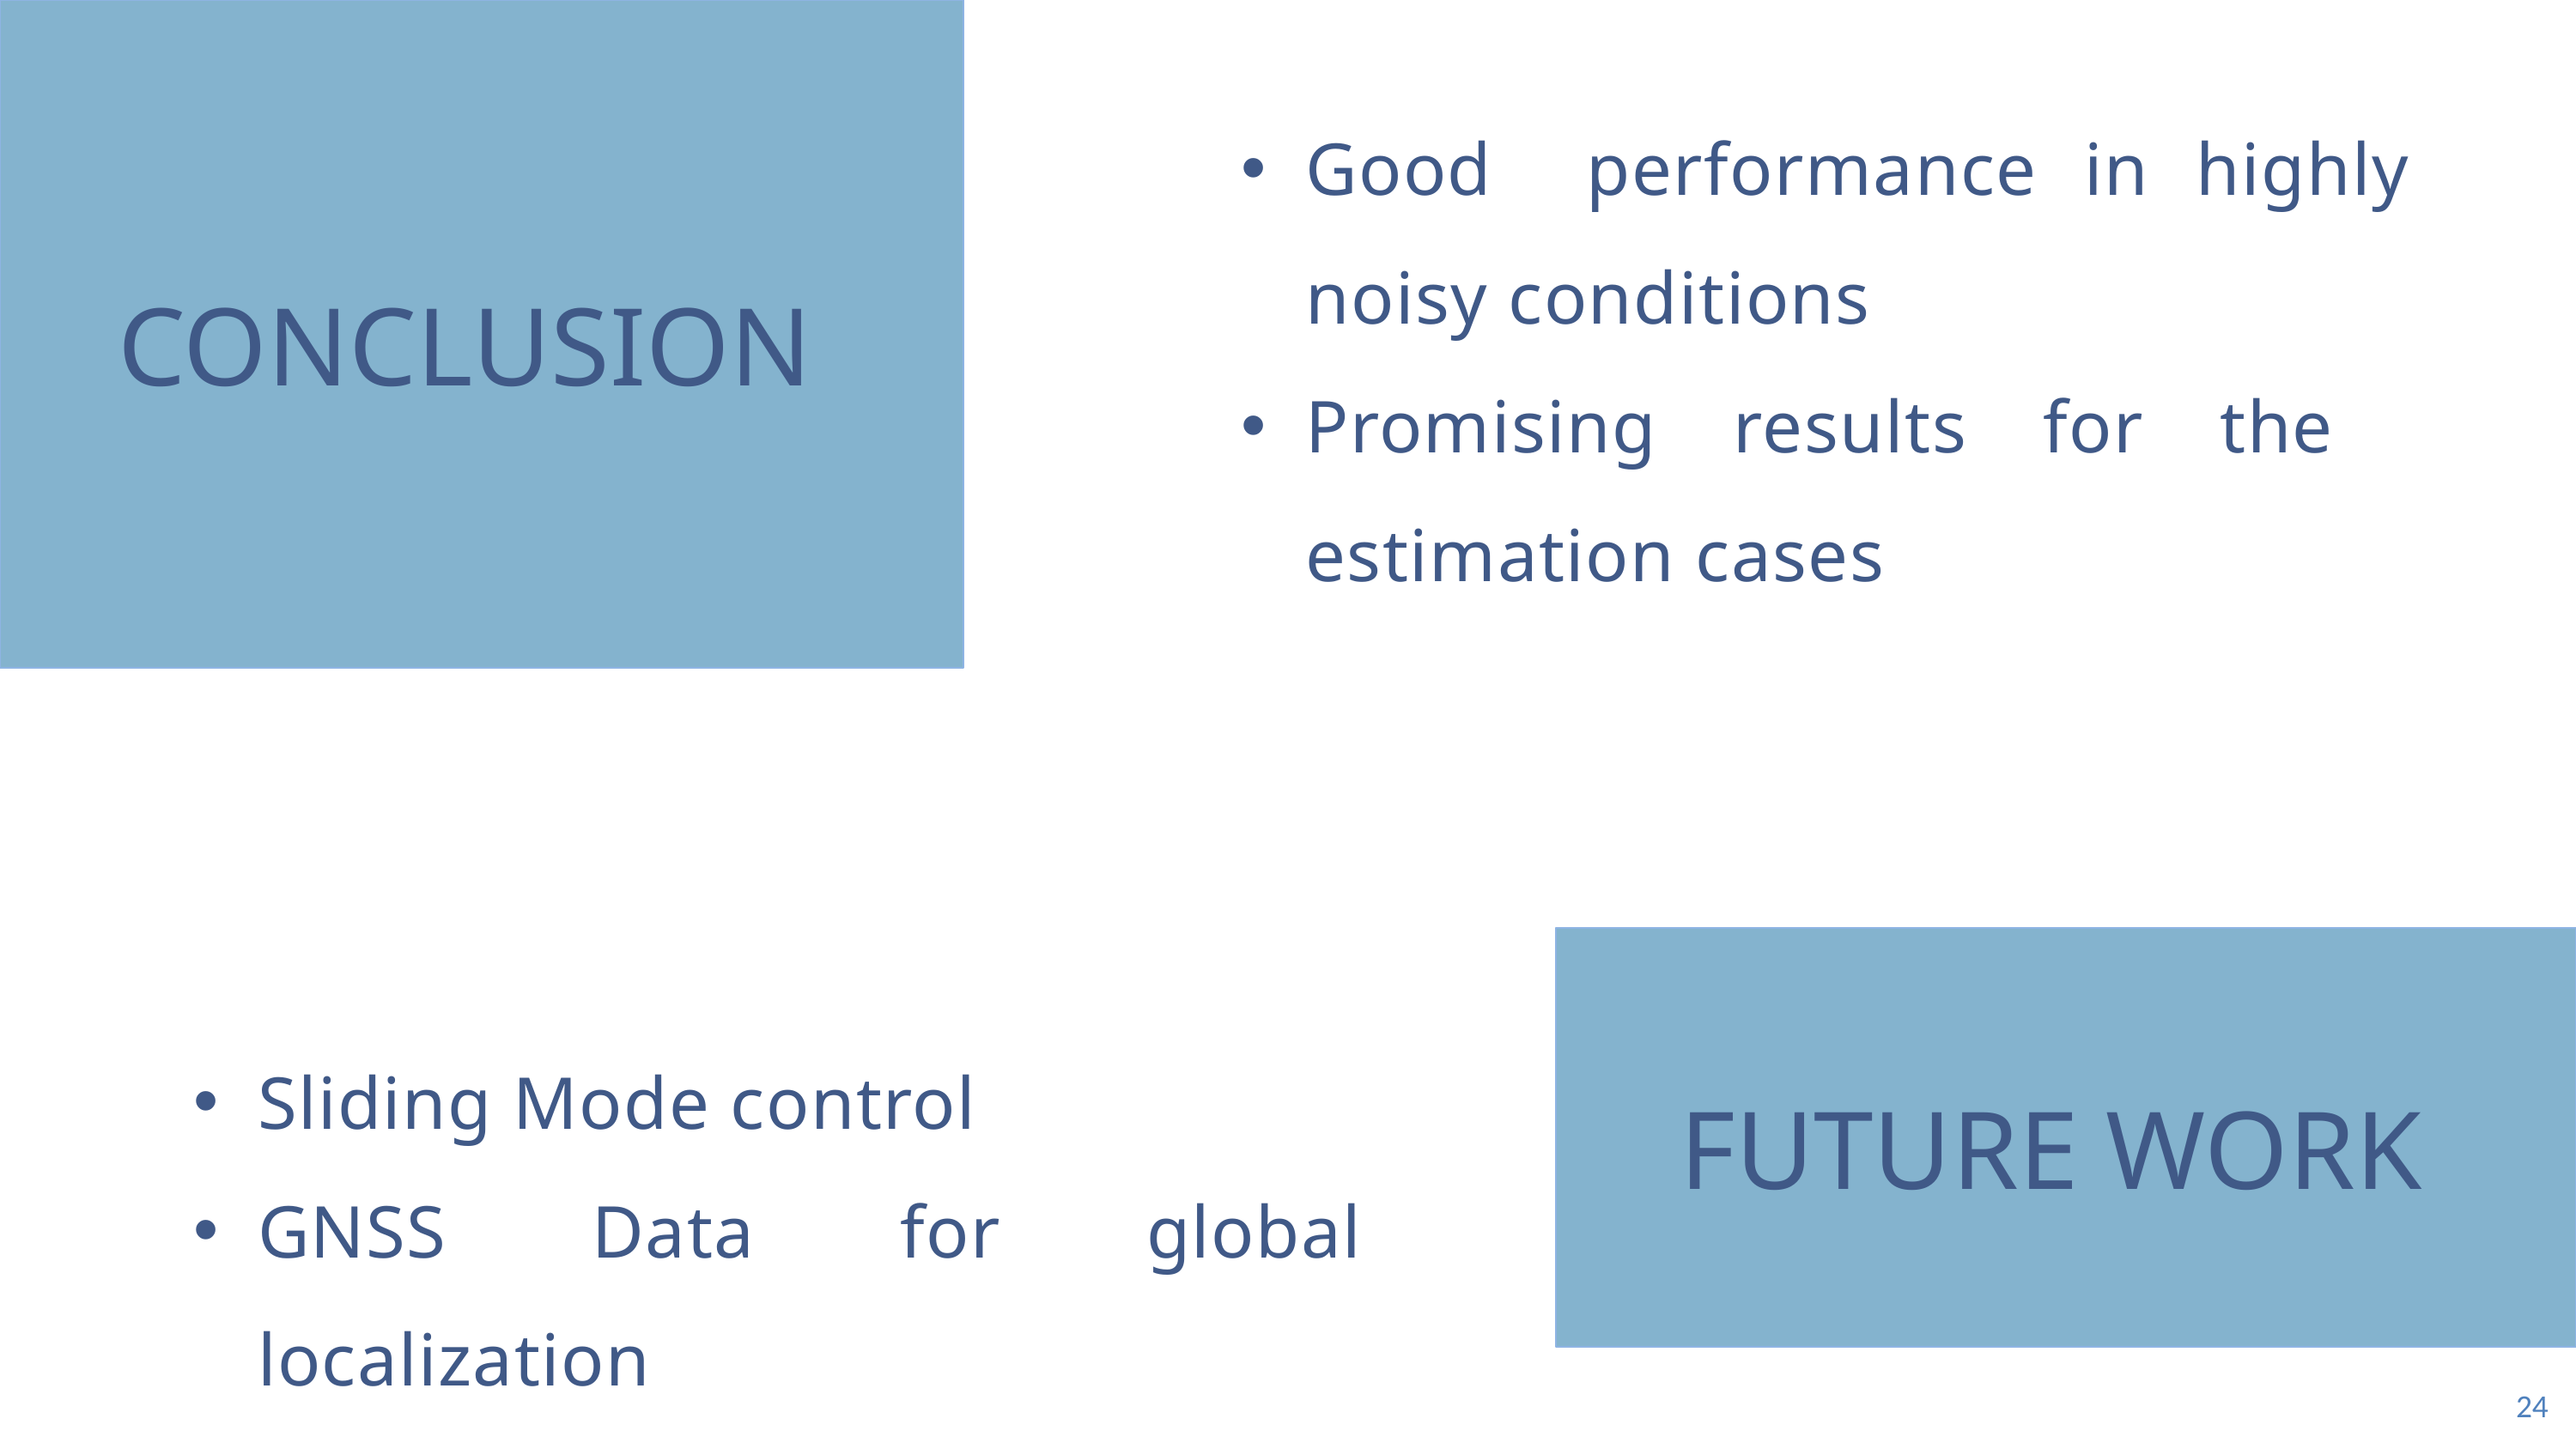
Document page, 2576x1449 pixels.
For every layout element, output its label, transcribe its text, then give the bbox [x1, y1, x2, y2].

text_box Sliding Mode control GNSS Data for global localization [192, 1014, 1364, 1401]
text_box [0, 0, 964, 669]
slide_number 24 [2260, 1379, 2561, 1431]
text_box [1556, 927, 2576, 1347]
